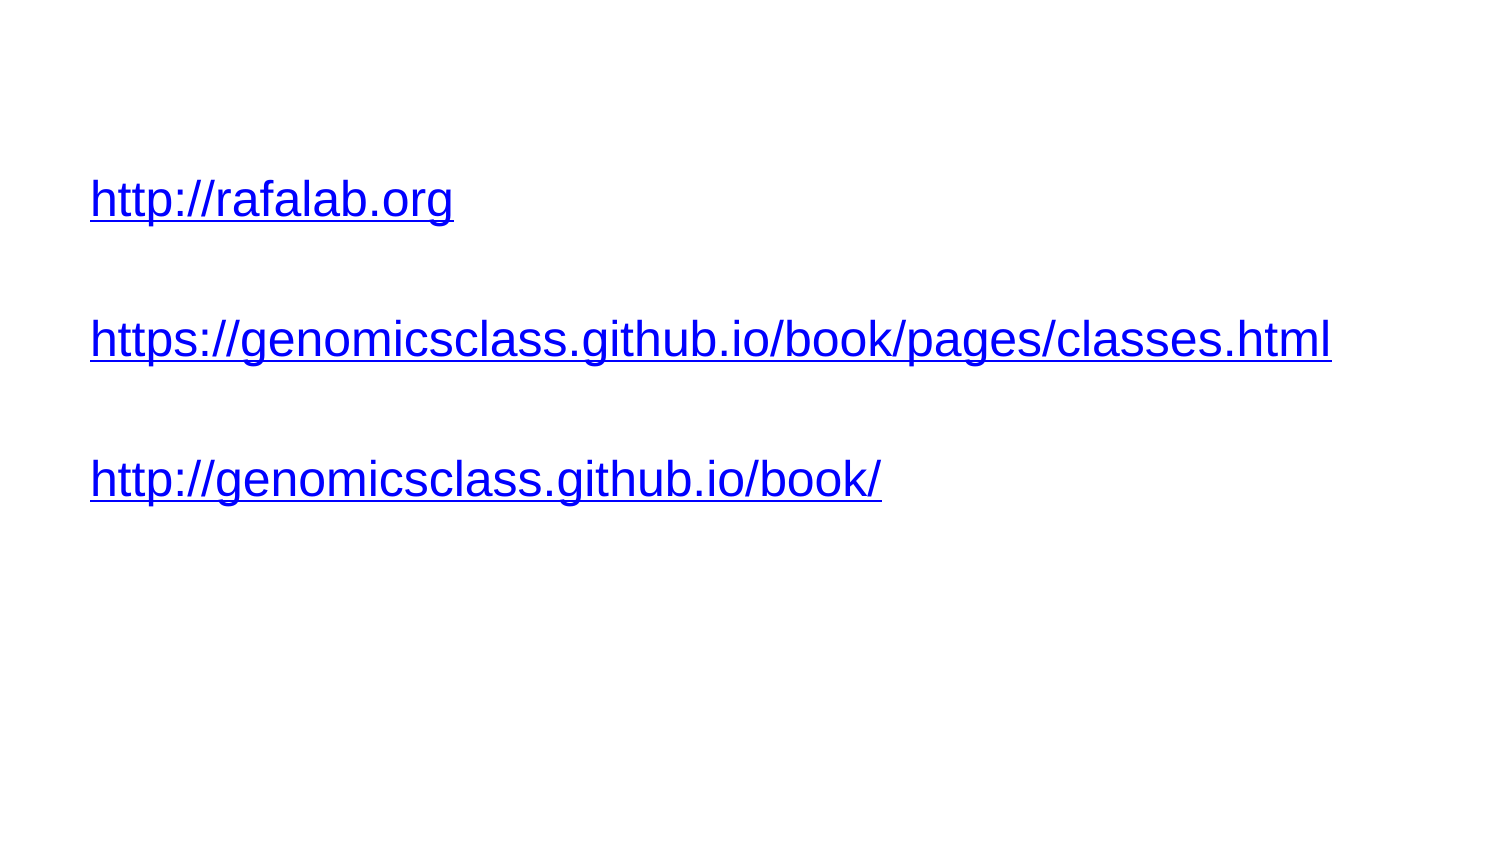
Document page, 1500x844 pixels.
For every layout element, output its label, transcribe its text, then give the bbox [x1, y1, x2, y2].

list http://rafalab.org https://genomicsclass.github.io/book/pages/classes.html http://genomicsclass.github.io/book/ [75, 159, 1425, 717]
